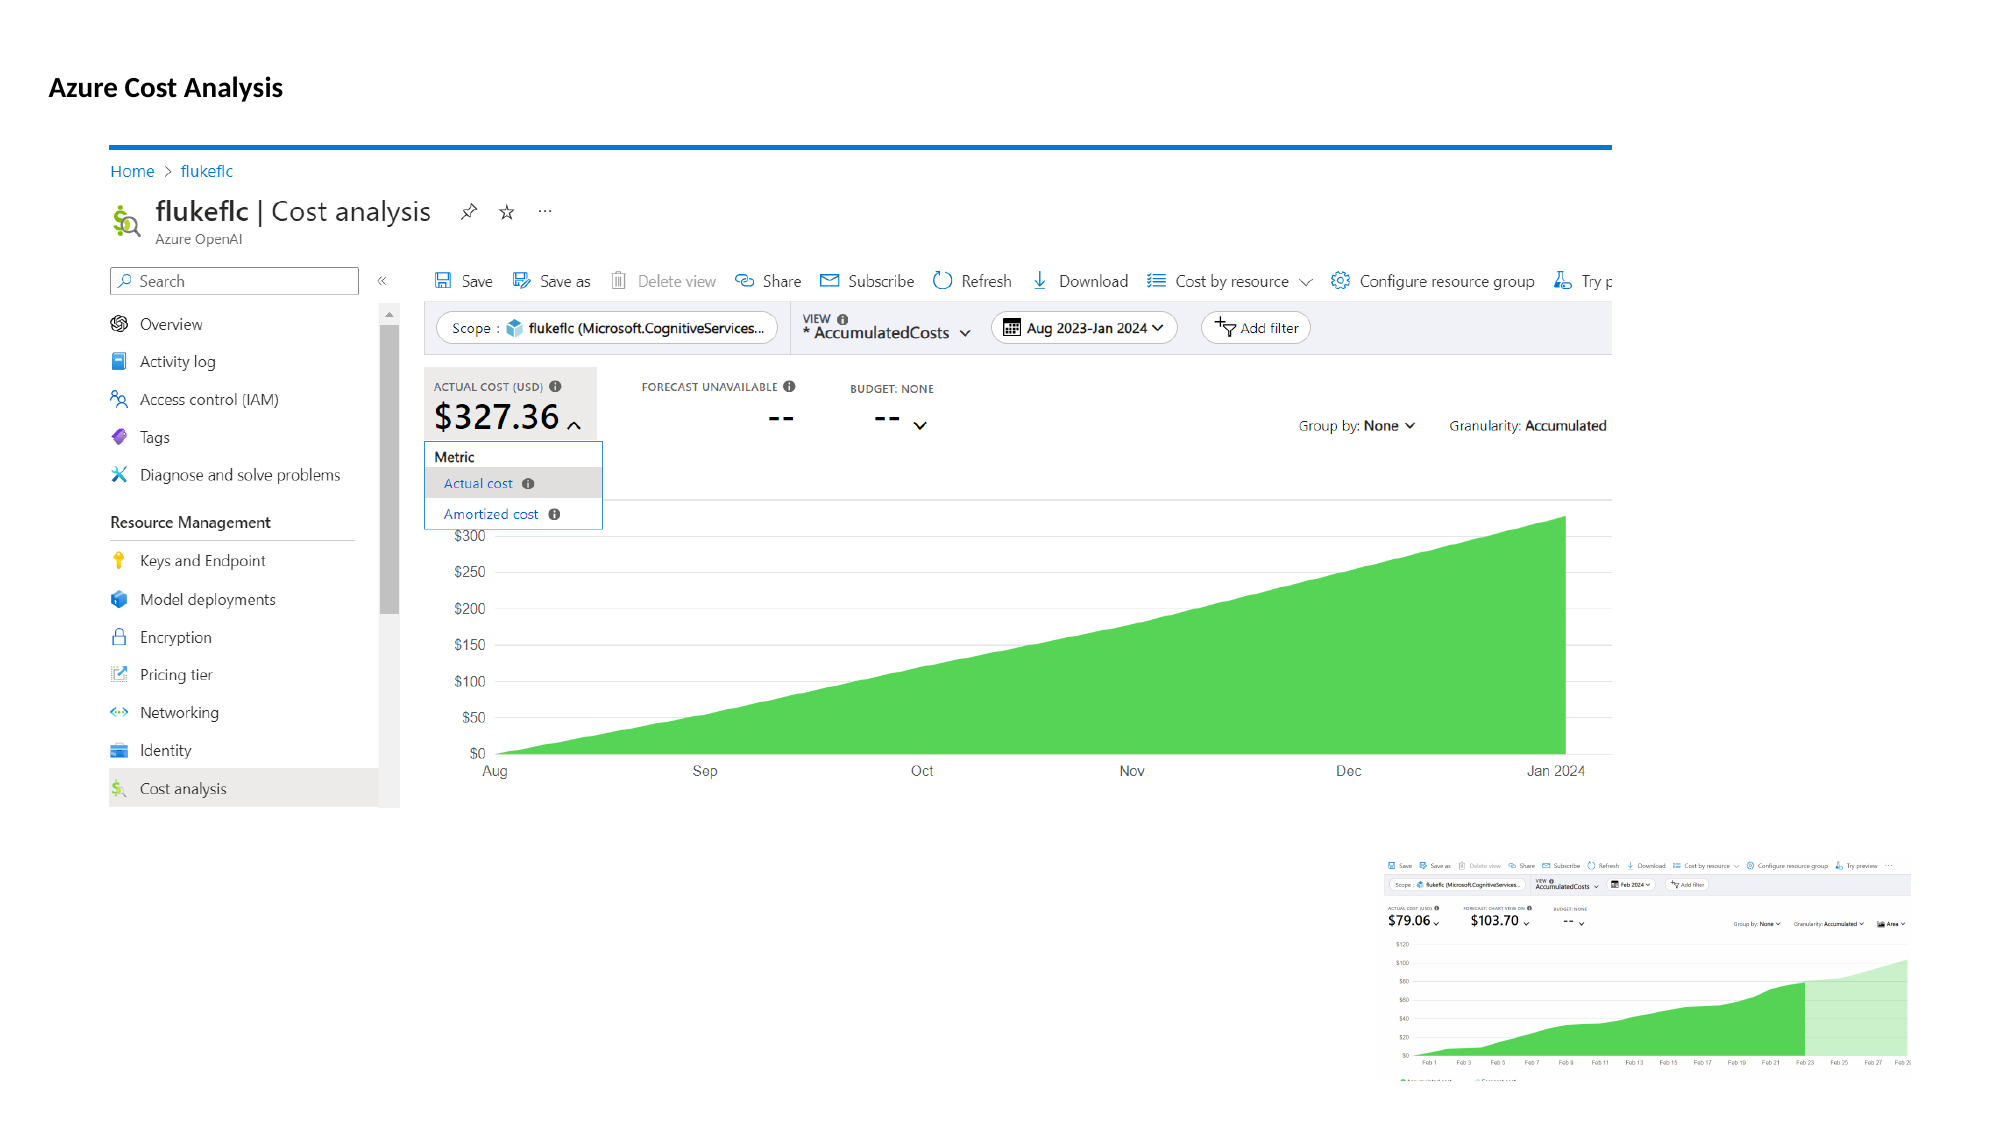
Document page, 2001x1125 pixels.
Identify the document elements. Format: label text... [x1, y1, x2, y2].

picture [109, 145, 1612, 808]
text_box Azure Cost Analysis [33, 61, 861, 111]
picture [1376, 856, 1911, 1081]
